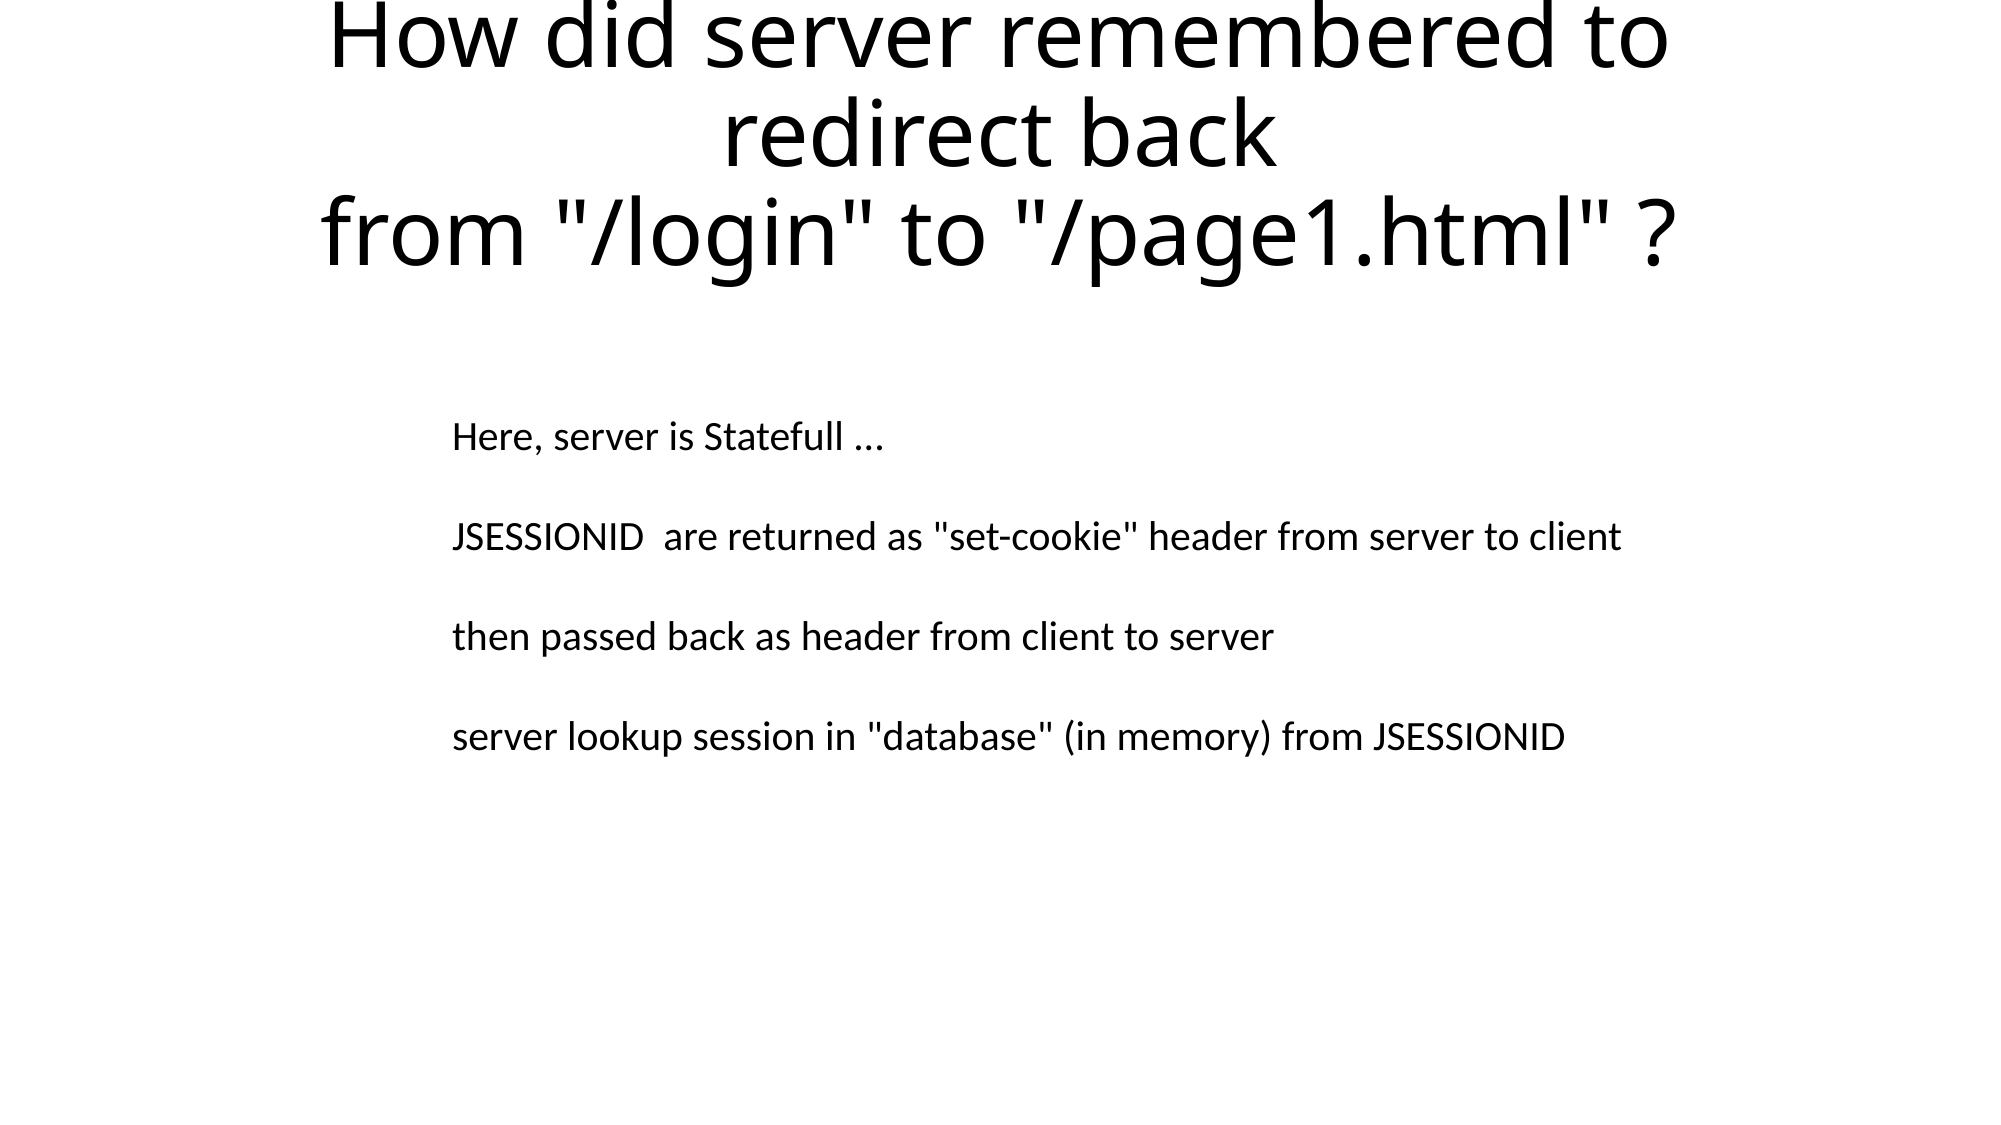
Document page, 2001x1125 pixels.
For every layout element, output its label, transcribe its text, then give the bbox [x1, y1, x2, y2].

text_box Here, server is Statefull ... JSESSIONID are returned as "set-cookie" header from server to client then passed back as header from client to server server lookup session in "database" (in memory) from JSESSIONID [437, 401, 1638, 767]
title How did server remembered to redirect back from "/login" to "/page1.html" ? [137, 34, 1863, 240]
